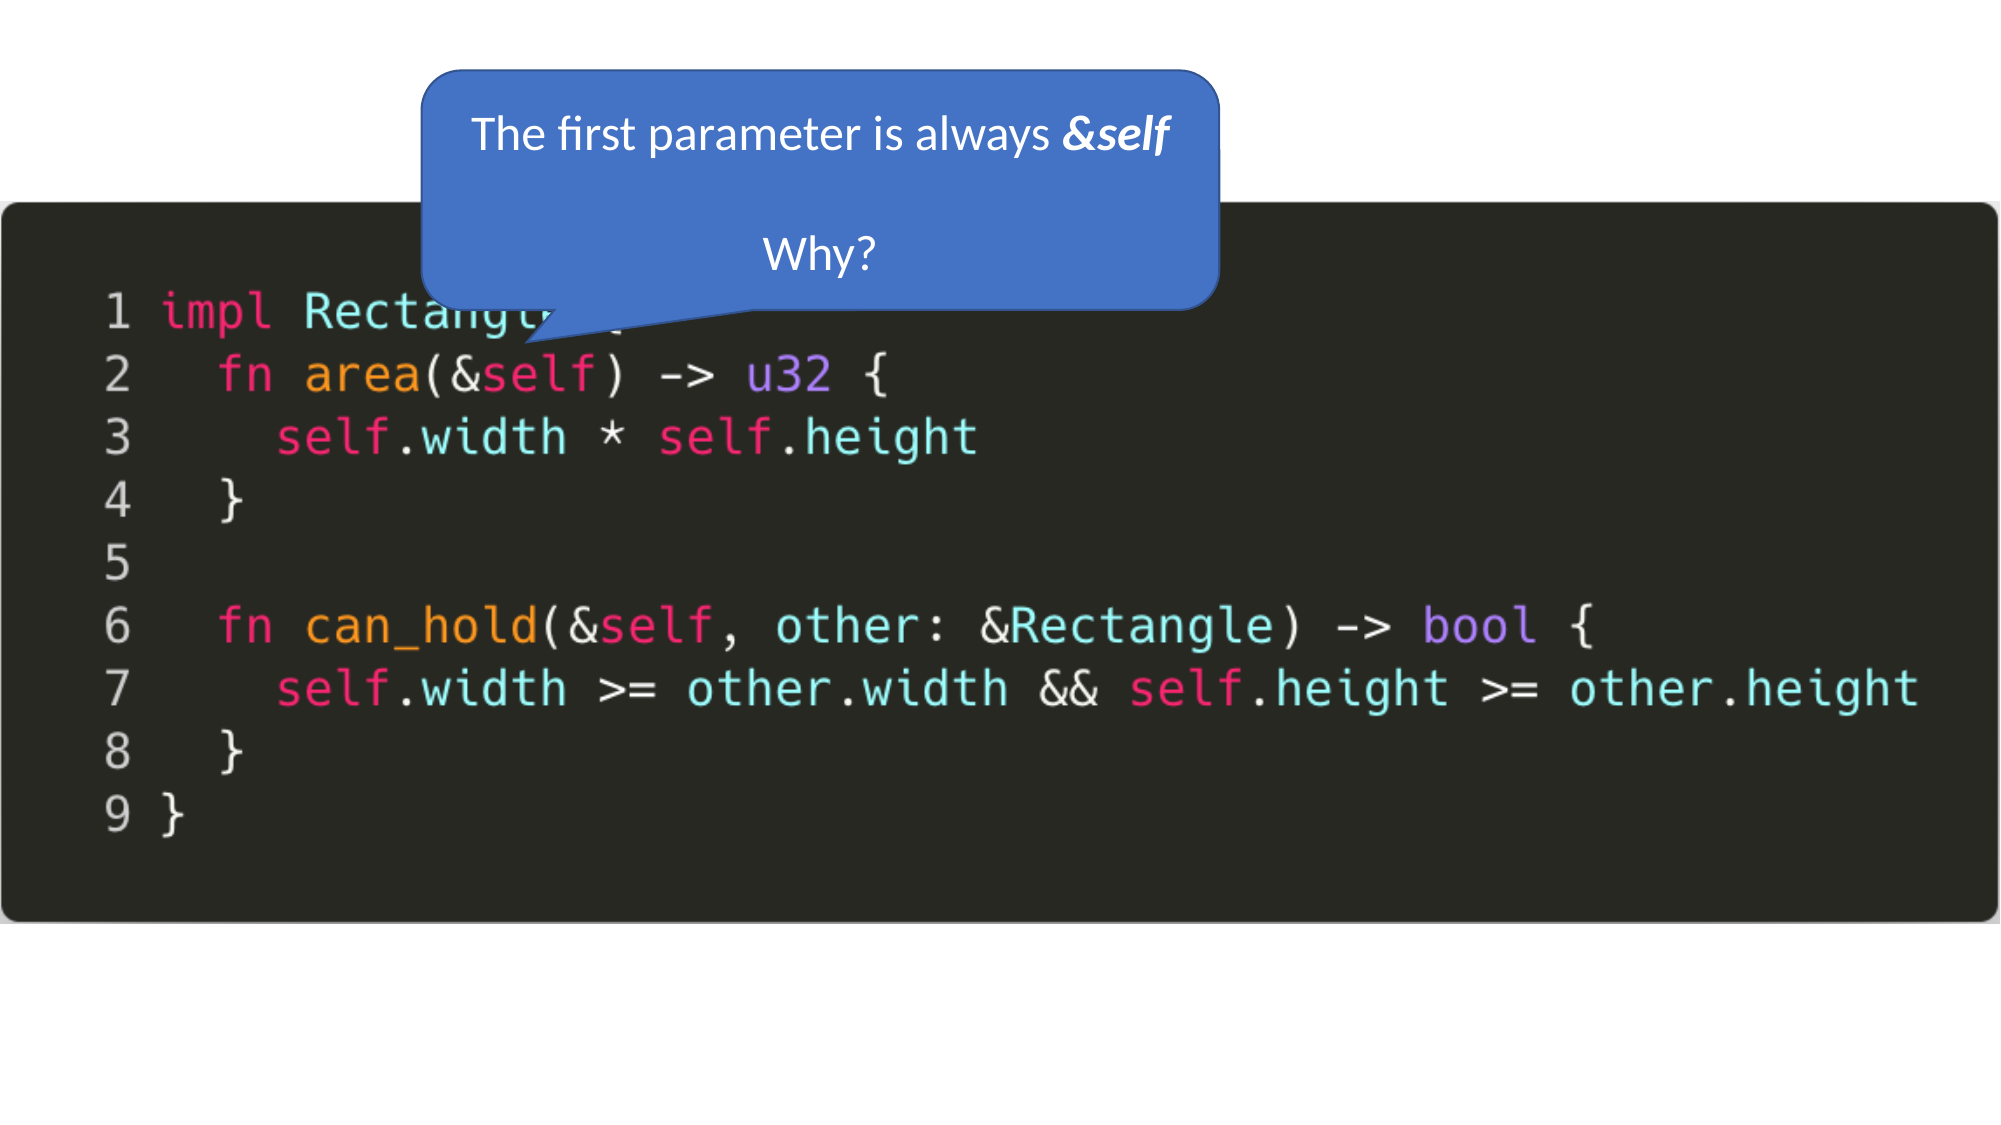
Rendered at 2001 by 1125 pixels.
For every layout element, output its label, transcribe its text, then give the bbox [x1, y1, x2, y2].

text_box The first parameter is always &self Why? [420, 69, 1221, 201]
picture [0, 201, 2000, 924]
